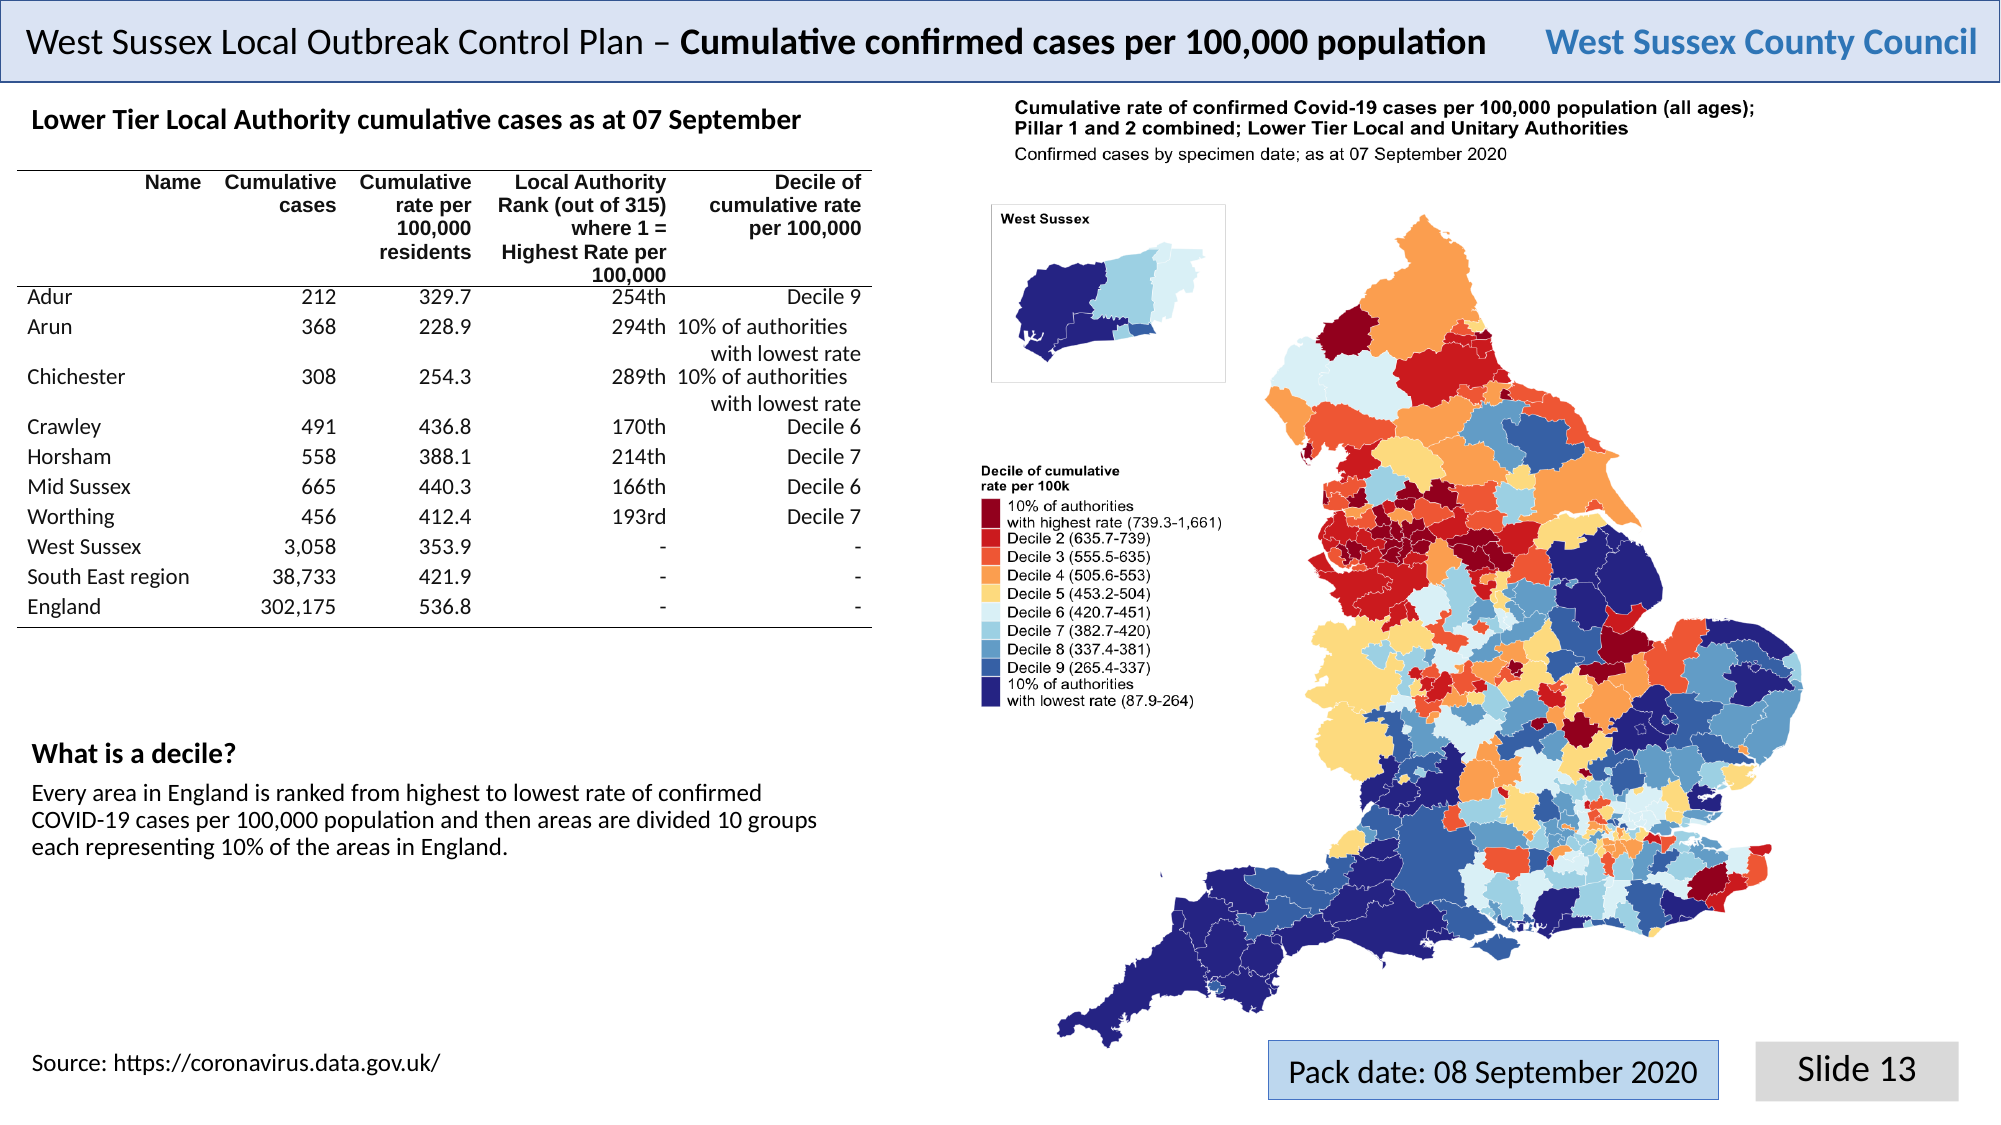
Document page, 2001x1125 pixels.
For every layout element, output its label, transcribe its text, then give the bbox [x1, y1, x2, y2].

table_cell 10% of authorities with lowest rate [677, 367, 872, 417]
table_header Decile of cumulative rate per 100,000 [677, 171, 872, 286]
table_cell Decile 6 [677, 417, 872, 447]
table_cell 166th [482, 477, 677, 507]
table_cell Adur [17, 287, 212, 317]
table_cell 10% of authorities with lowest rate [677, 317, 872, 367]
table_header Cumulative rate per 100,000 residents [347, 171, 482, 286]
table_cell 536.8 [347, 597, 482, 627]
table_cell 491 [212, 417, 347, 447]
table_cell 254.3 [347, 367, 482, 417]
list Source: https://coronavirus.data.gov.uk/ [17, 1042, 660, 1103]
table_cell 294th [482, 317, 677, 367]
table_cell 228.9 [347, 317, 482, 367]
table_cell South East region [17, 567, 212, 597]
table_cell Horsham [17, 447, 212, 477]
table_cell 558 [212, 447, 347, 477]
table_cell 214th [482, 447, 677, 477]
table_cell Crawley [17, 417, 212, 447]
table_cell 388.1 [347, 447, 482, 477]
table_cell 440.3 [347, 477, 482, 507]
table_cell 665 [212, 477, 347, 507]
table_cell Decile 6 [677, 477, 872, 507]
table_cell Chichester [17, 367, 212, 417]
list What is a decile? [16, 731, 562, 772]
table_header Local Authority Rank (out of 315) where 1 = Highest Rate per 100,000 [482, 171, 677, 286]
picture [895, 91, 1959, 1104]
table_cell Mid Sussex [17, 477, 212, 507]
table_header Name [17, 171, 212, 286]
table_cell West Sussex [17, 537, 212, 567]
table_cell 436.8 [347, 417, 482, 447]
table_header Cumulative cases [212, 171, 347, 286]
table_cell Arun [17, 317, 212, 367]
table_cell - [482, 537, 677, 567]
table_cell - [482, 567, 677, 597]
table_cell - [677, 597, 872, 627]
table_cell 308 [212, 367, 347, 417]
table_cell Decile 9 [677, 287, 872, 317]
table_cell 193rd [482, 507, 677, 537]
table_cell 421.9 [347, 567, 482, 597]
table_cell 170th [482, 417, 677, 447]
table_cell 3,058 [212, 537, 347, 567]
table_cell - [677, 567, 872, 597]
table_cell 38,733 [212, 567, 347, 597]
table_cell 412.4 [347, 507, 482, 537]
table_cell 456 [212, 507, 347, 537]
table_cell Worthing [17, 507, 212, 537]
table_cell 254th [482, 287, 677, 317]
table_cell - [482, 597, 677, 627]
table_cell 329.7 [347, 287, 482, 317]
table_cell Decile 7 [677, 507, 872, 537]
table_cell 289th [482, 367, 677, 417]
table_cell - [677, 537, 872, 567]
table_cell 353.9 [347, 537, 482, 567]
table_cell Decile 7 [677, 447, 872, 477]
table_cell 368 [212, 317, 347, 367]
table_cell England [17, 597, 212, 627]
table_cell 302,175 [212, 597, 347, 627]
list Every area in England is ranked from highest to lowest rate of confirmed COVID-19 cases per 100,000 population and then areas are divided 10 groups each representing 10% of the areas in England. [16, 772, 853, 900]
table_cell 212 [212, 287, 347, 317]
list Lower Tier Local Authority cumulative cases as at 07 September [16, 97, 895, 173]
